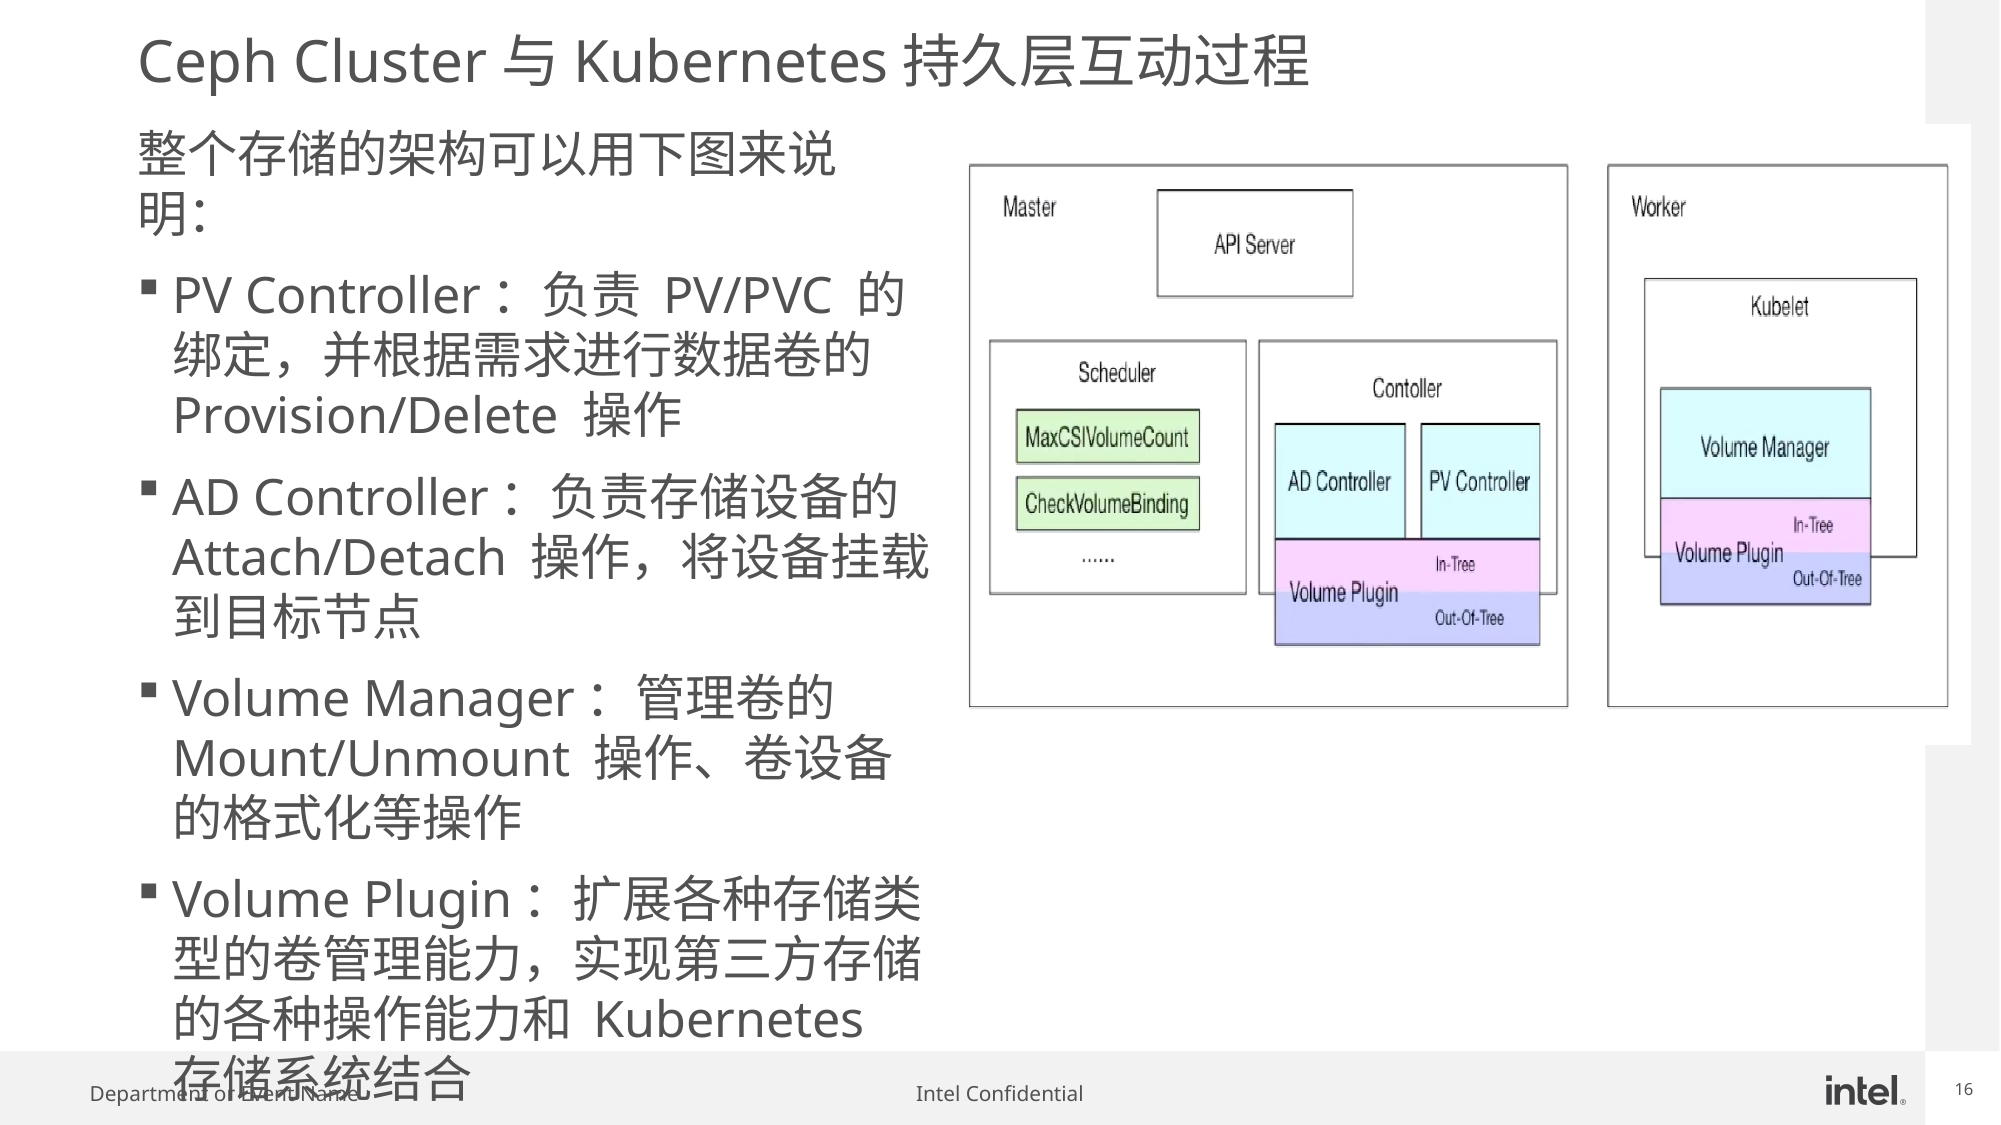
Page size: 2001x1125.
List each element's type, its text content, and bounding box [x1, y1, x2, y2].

title Ceph Cluster与Kubernetes持久层互动过程 [136, 31, 1863, 85]
list 整个存储的架构可以用下图来说明： PV Controller：负责 PV/PVC 的绑定，并根据需求进行数据卷的 Provision/Delete 操作 AD Controller：负责存储设备的 Attach/Detach 操作，将设备挂载到目标节点 Volume Manager：管理卷的 Mount/Unmount 操作、卷设备的格式化等操作 Volume Plugin：扩展各种存储类型的卷管理能力，实现第三方存储的各种操作能力和 Kubernetes 存储系统结合 [136, 121, 934, 1112]
picture [1826, 1075, 1906, 1105]
picture [932, 121, 1985, 745]
